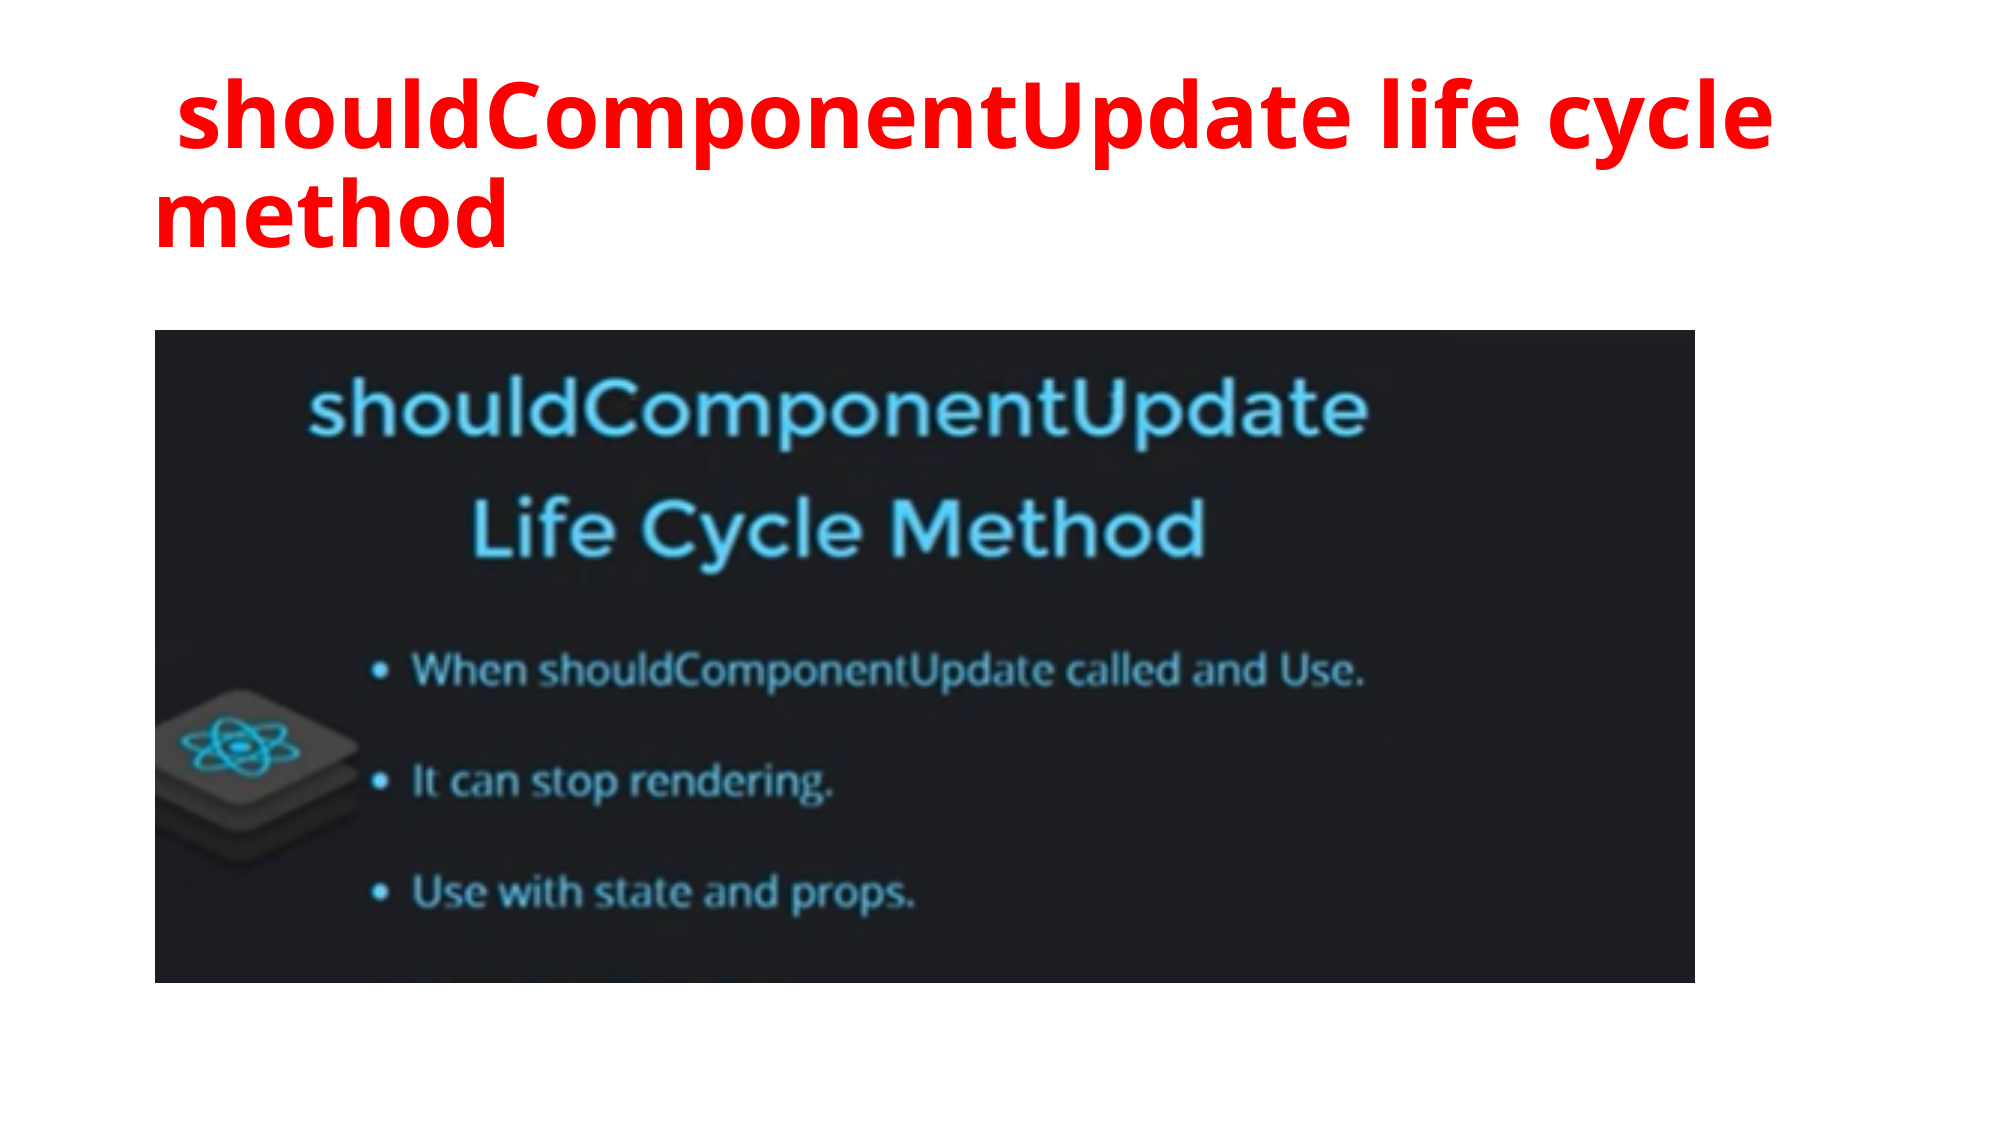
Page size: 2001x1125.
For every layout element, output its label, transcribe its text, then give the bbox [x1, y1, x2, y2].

title shouldComponentUpdate life cycle method [137, 59, 1863, 278]
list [154, 330, 1695, 983]
